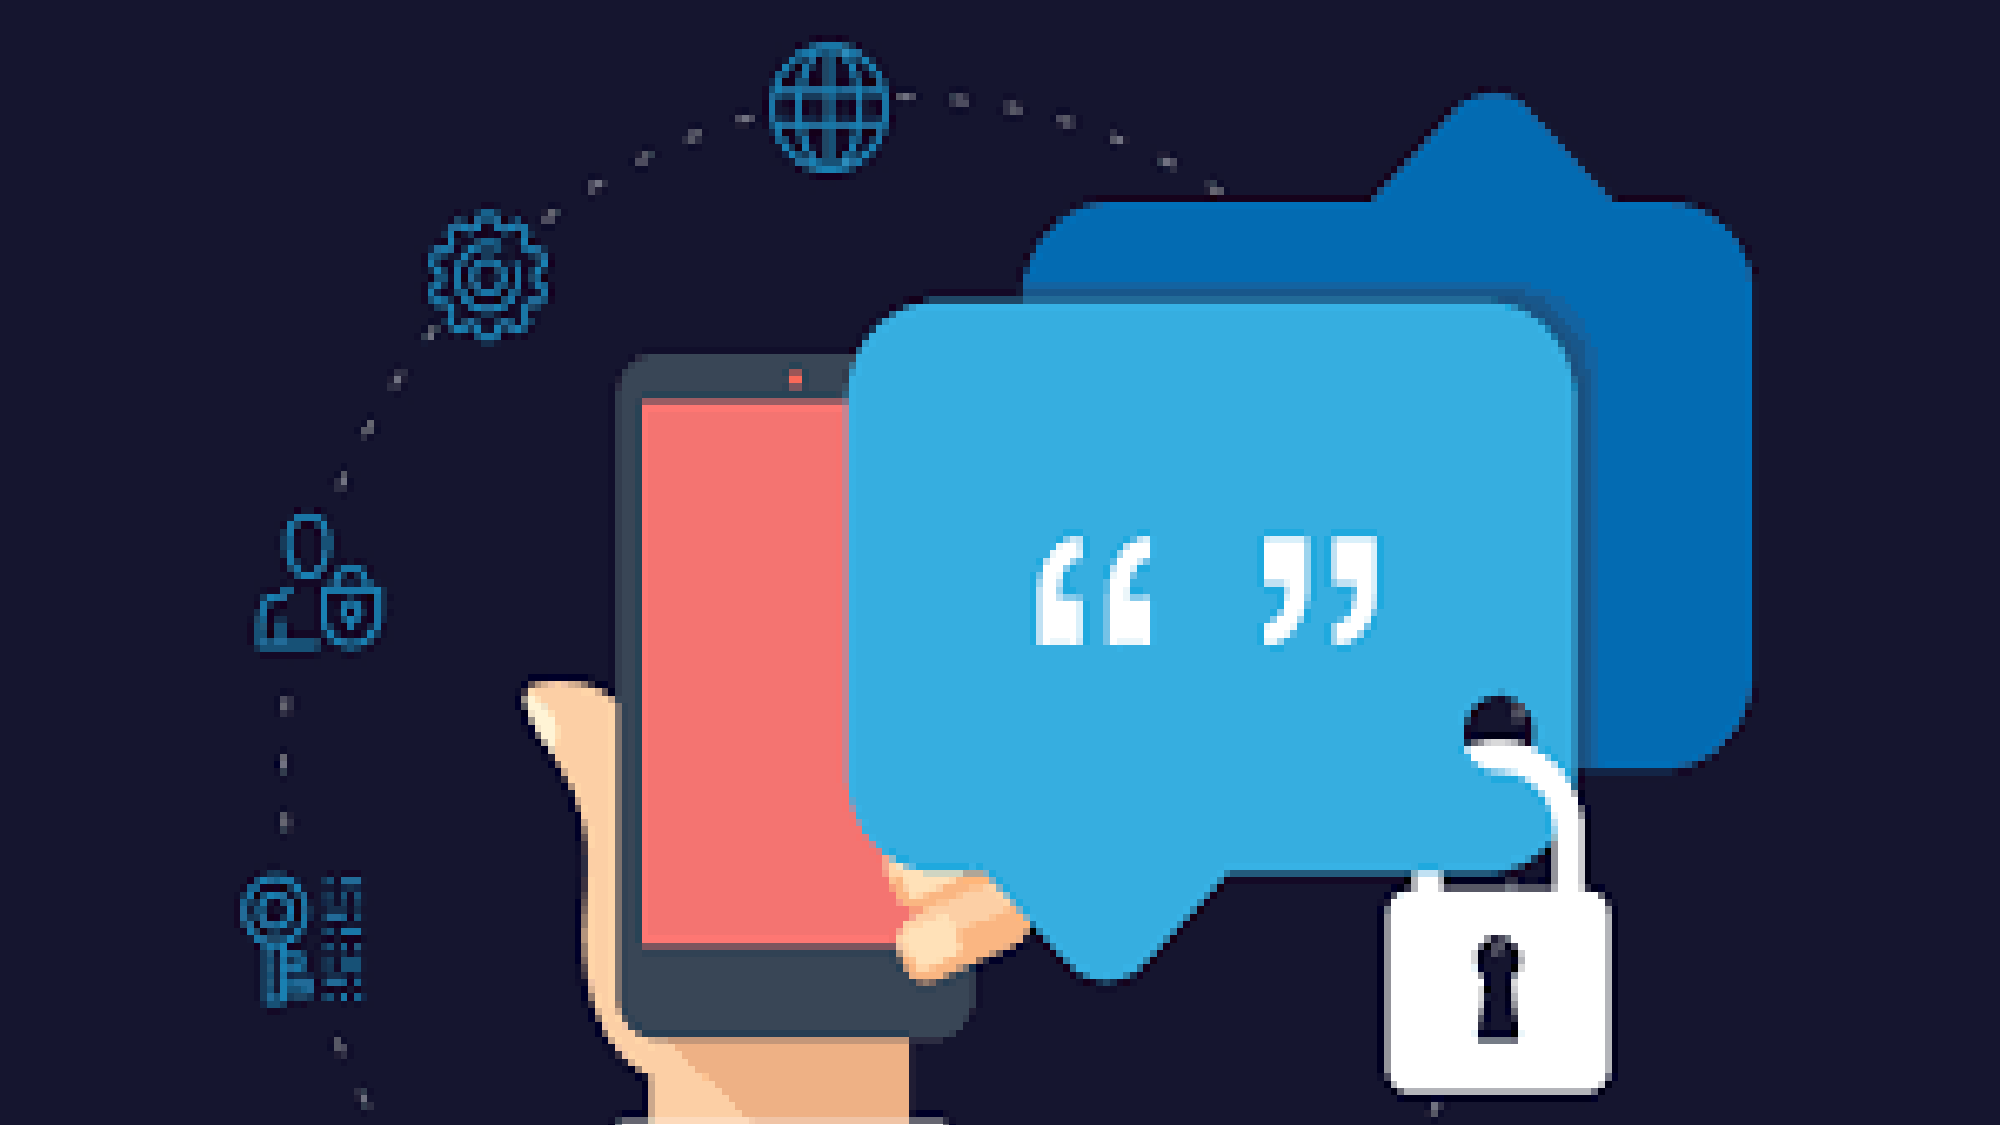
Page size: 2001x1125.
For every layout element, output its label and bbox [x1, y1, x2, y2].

list [0, 0, 2000, 1125]
